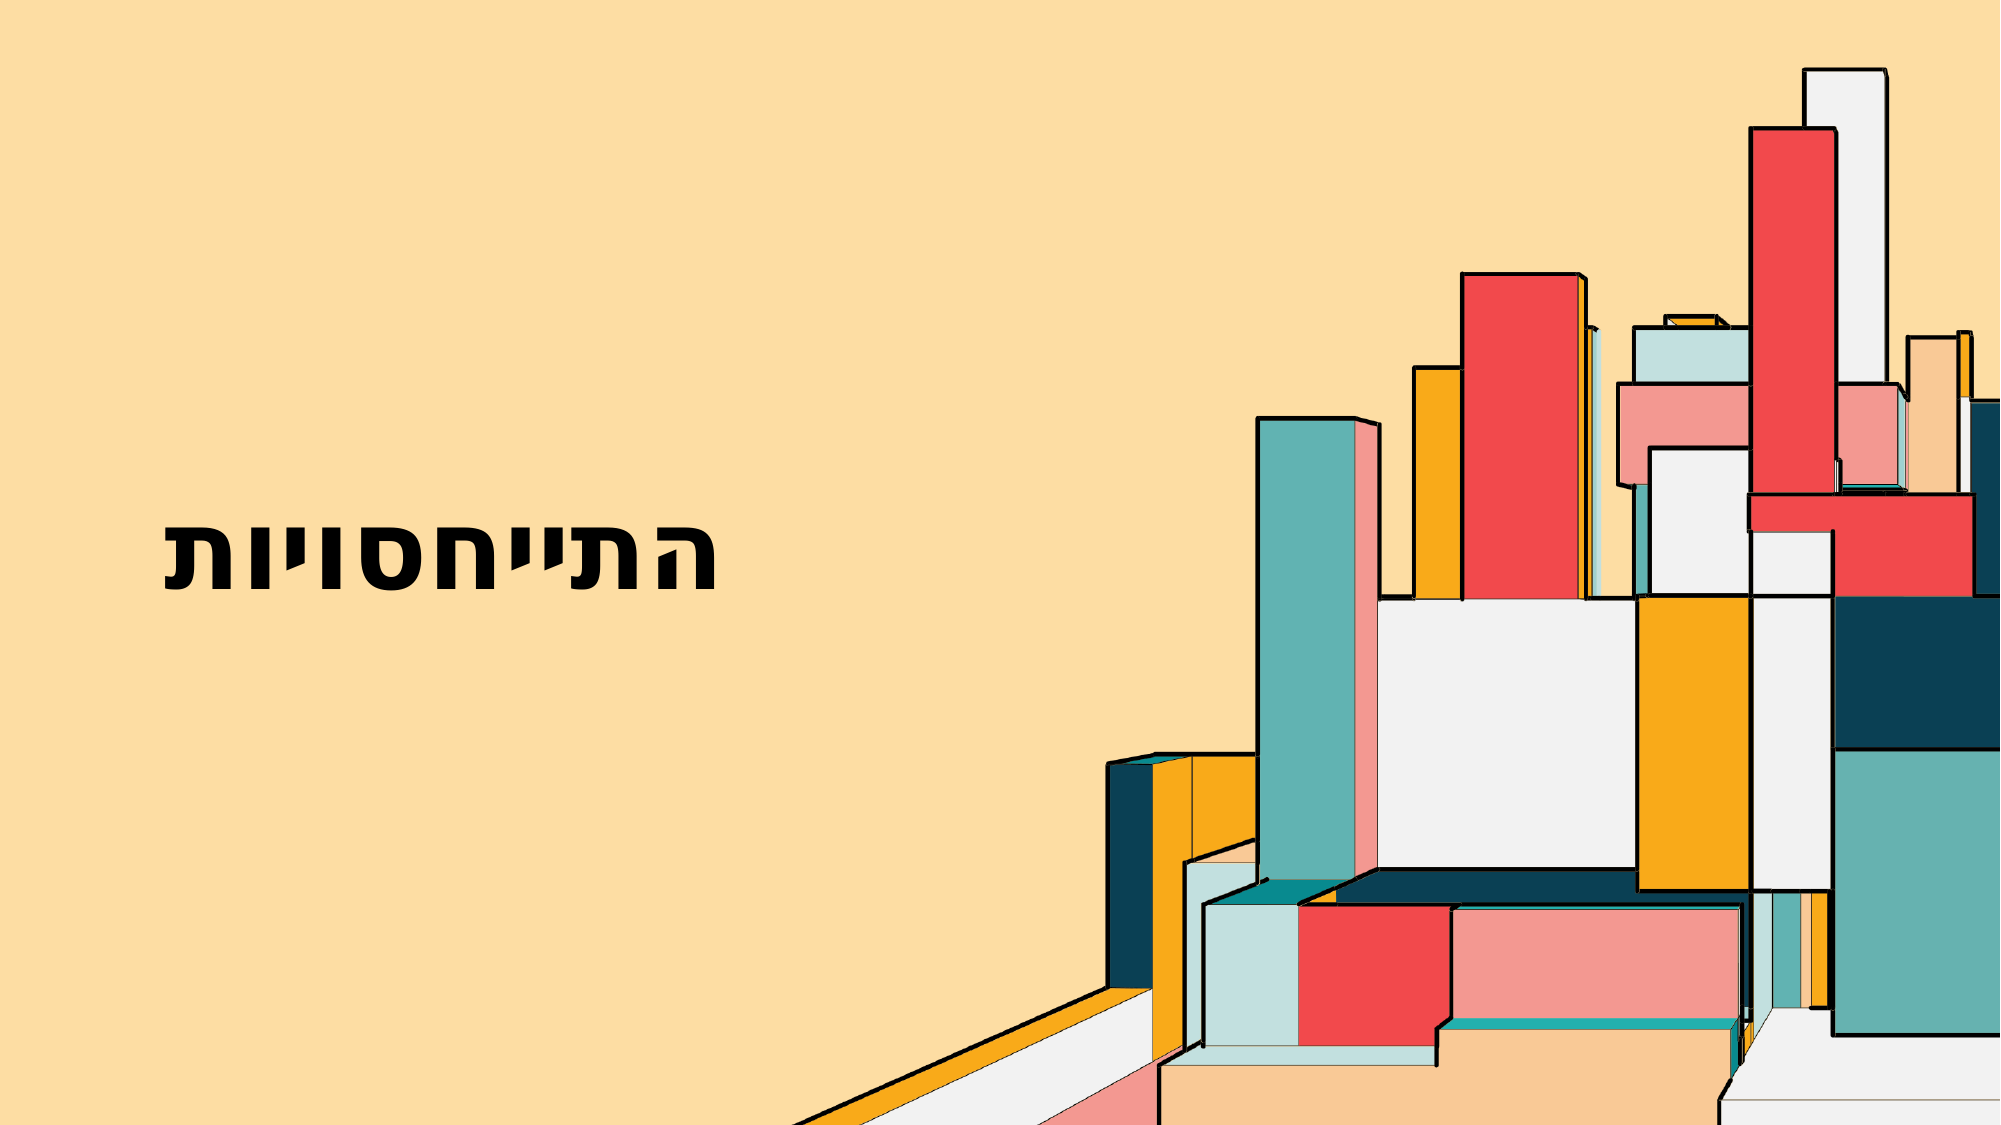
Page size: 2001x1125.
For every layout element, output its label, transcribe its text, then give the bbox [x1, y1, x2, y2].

picture [734, 66, 2000, 1125]
title התייחסויות [149, 82, 1097, 622]
